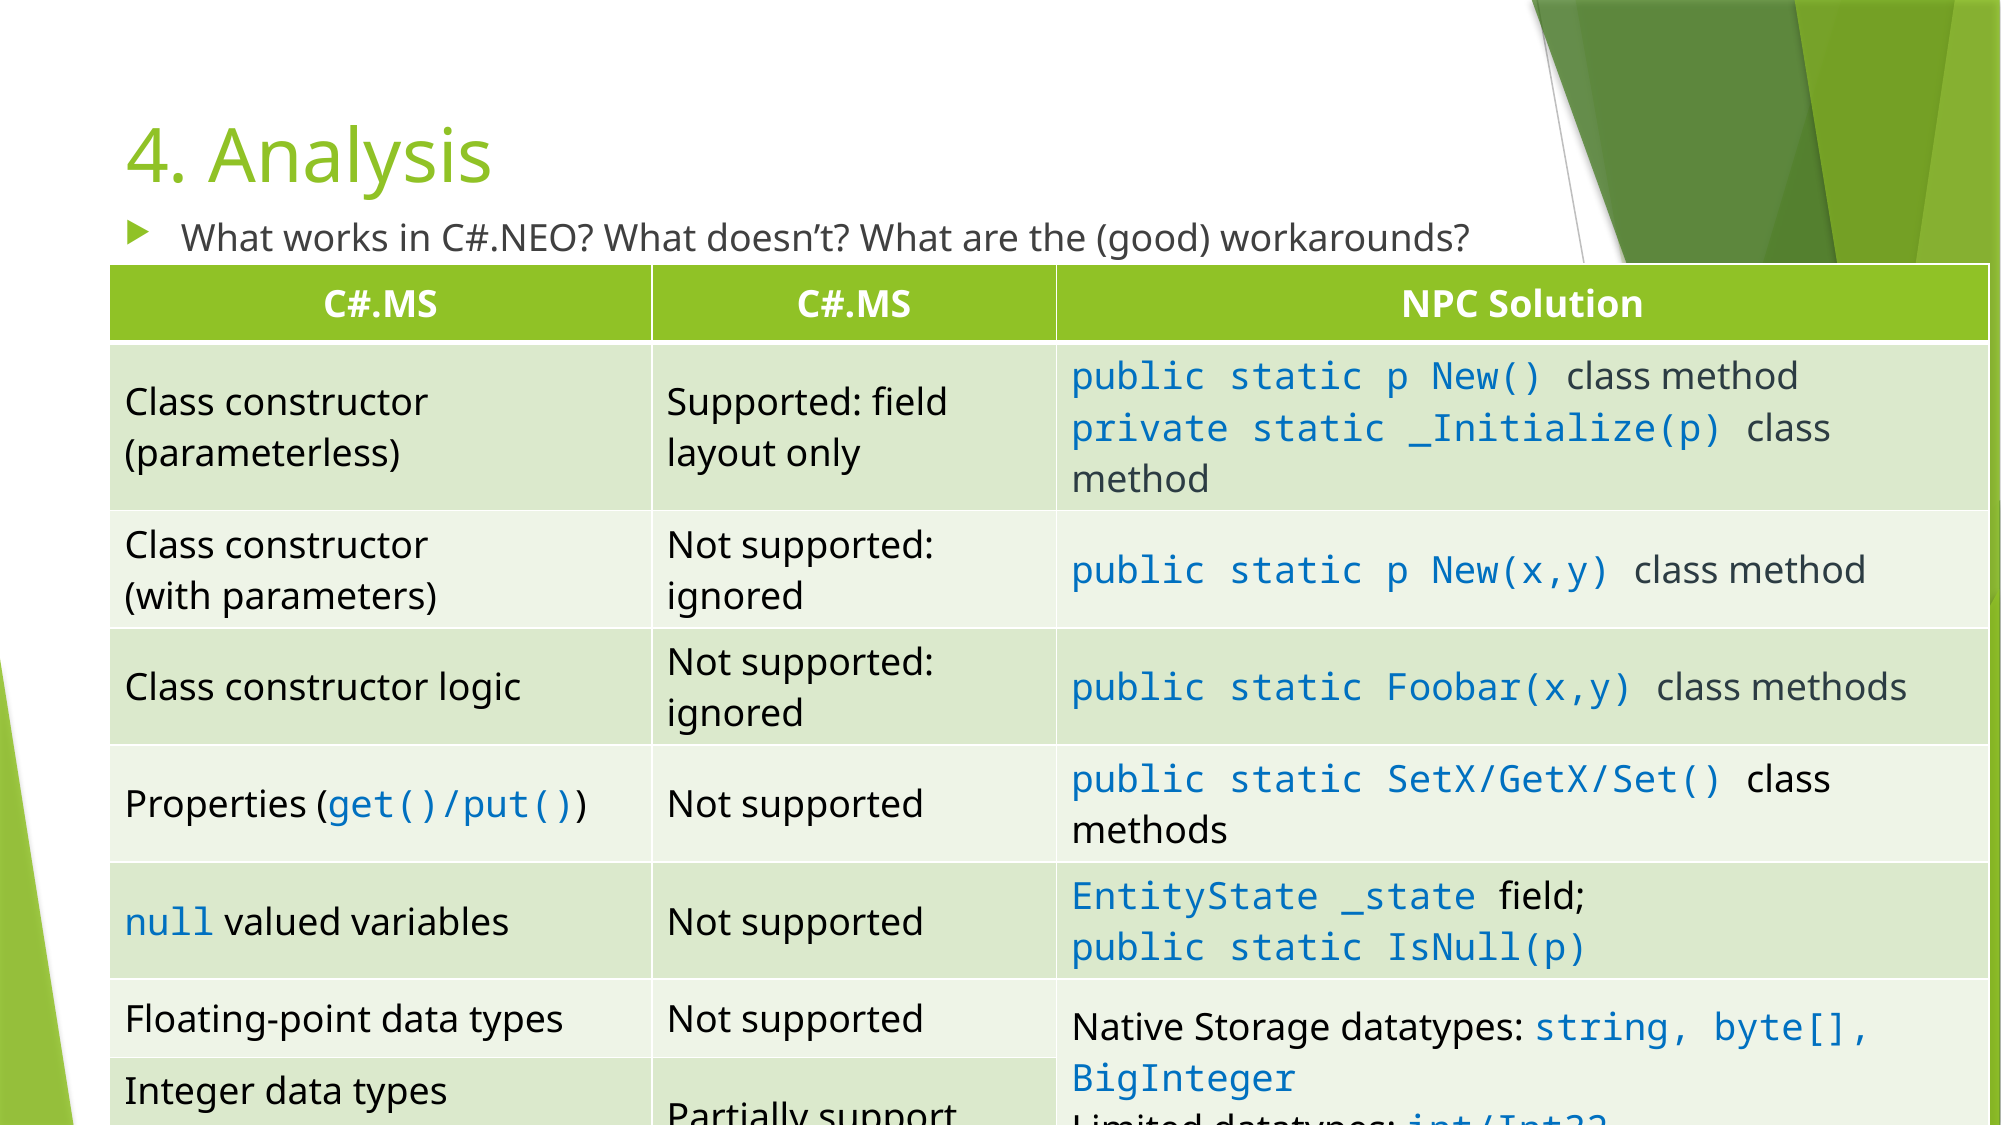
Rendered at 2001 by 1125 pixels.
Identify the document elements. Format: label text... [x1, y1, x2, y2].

table_header C#.MS [110, 265, 651, 340]
table_cell null valued variables [110, 863, 651, 978]
table_cell EntityState _state field; public static IsNull(p) [1057, 863, 1988, 978]
table_cell Properties (get()/put()) [110, 746, 651, 861]
table_cell Integer data types (int/Int32) [110, 1058, 651, 1125]
table_cell Class constructor (with parameters) [110, 511, 651, 627]
table_cell Native Storage datatypes: string, byte[], BigInteger Limited datatypes: int/Int32 [1057, 980, 1988, 1125]
table_cell Partially support [653, 1058, 1056, 1125]
table_cell Not supported [653, 746, 1056, 861]
table_cell Not supported [653, 863, 1056, 978]
table_cell Class constructor (parameterless) [110, 345, 651, 510]
table_cell Class constructor logic [110, 629, 651, 744]
table_cell Supported: field layout only [653, 345, 1056, 510]
table_cell public static p New(x,y) class method [1057, 511, 1988, 627]
list What works in C#.NEO? What doesn’t? What are the (good) workarounds? [109, 206, 1520, 263]
table_cell Not supported [653, 980, 1056, 1057]
table_cell Not supported: ignored [653, 511, 1056, 627]
title 4. Analysis [111, 99, 1522, 263]
table_cell public static Foobar(x,y) class methods [1057, 629, 1988, 744]
table_cell Floating-point data types [110, 980, 651, 1057]
table_header C#.MS [653, 265, 1056, 340]
table_cell public static p New() class method private static _Initialize(p) class method [1057, 345, 1988, 510]
table_cell public static SetX/GetX/Set() class methods [1057, 746, 1988, 861]
table_header NPC Solution [1057, 265, 1988, 340]
table_cell Not supported: ignored [653, 629, 1056, 744]
